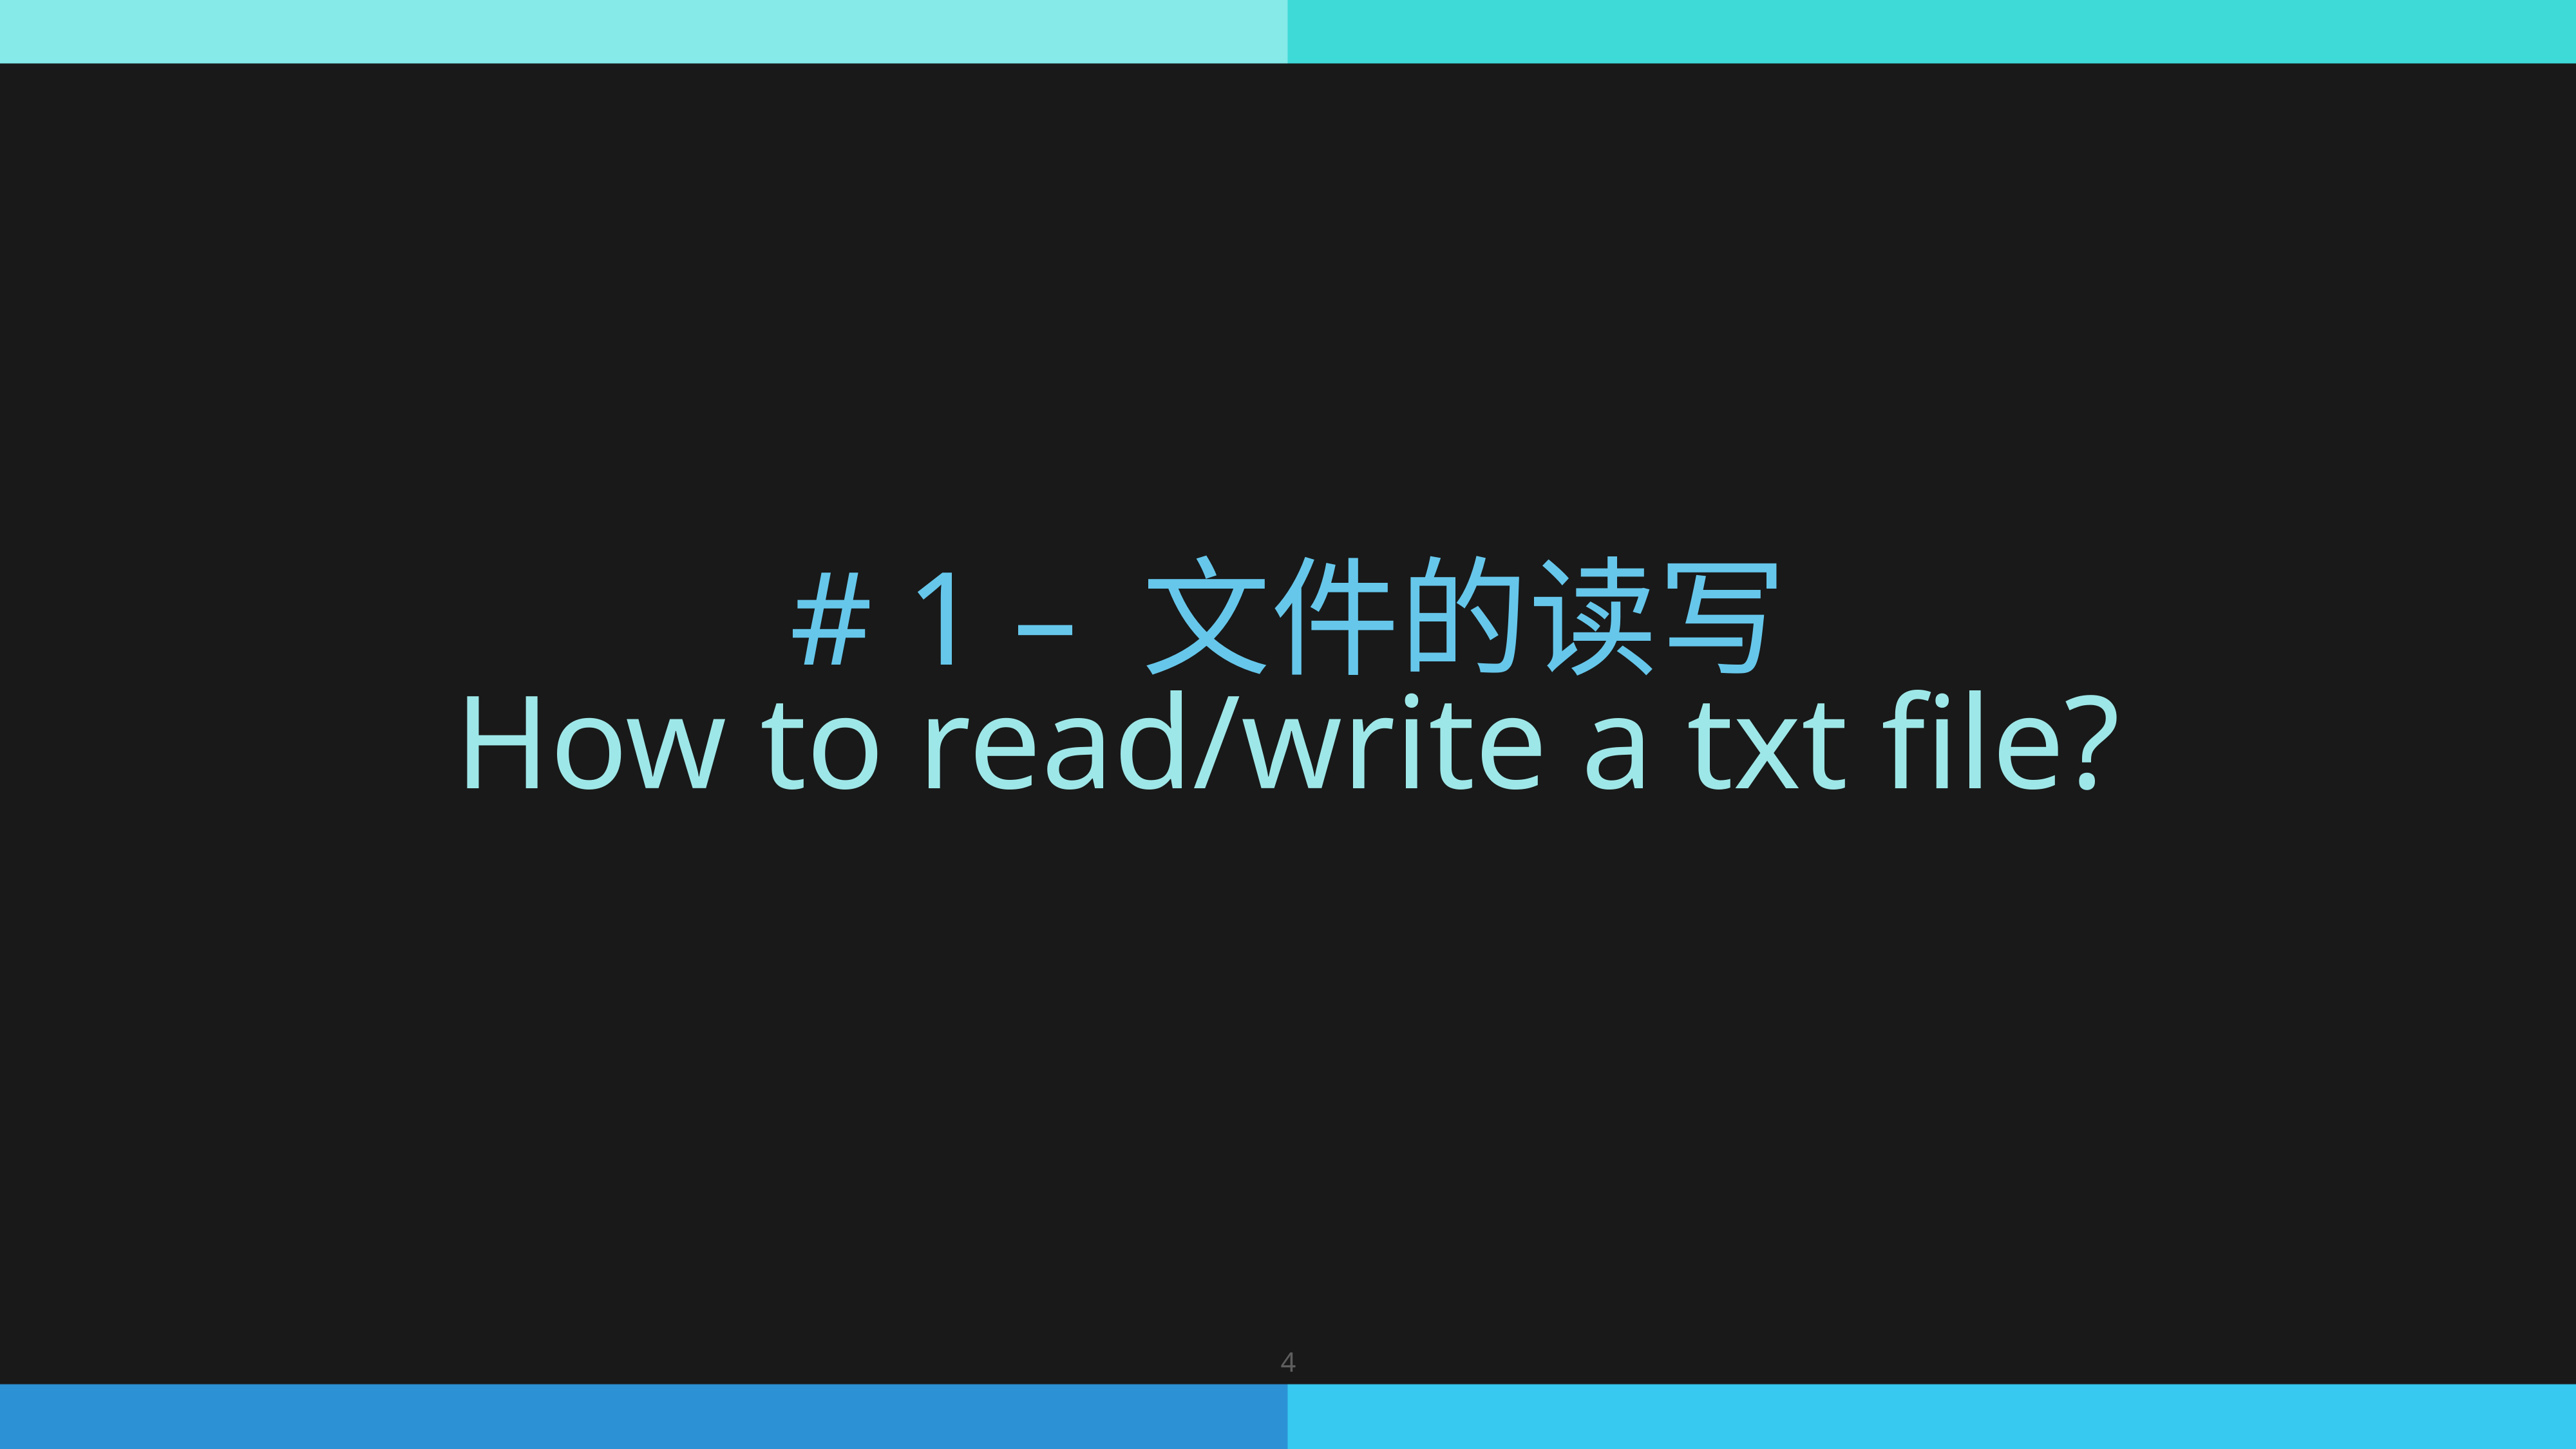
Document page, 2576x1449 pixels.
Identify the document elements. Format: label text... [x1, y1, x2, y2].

picture [0, 0, 2576, 1449]
title # 1 – 文件的读写 How to read/write a txt file? [128, 340, 2448, 1039]
slide_number 4 [1274, 1341, 1303, 1388]
